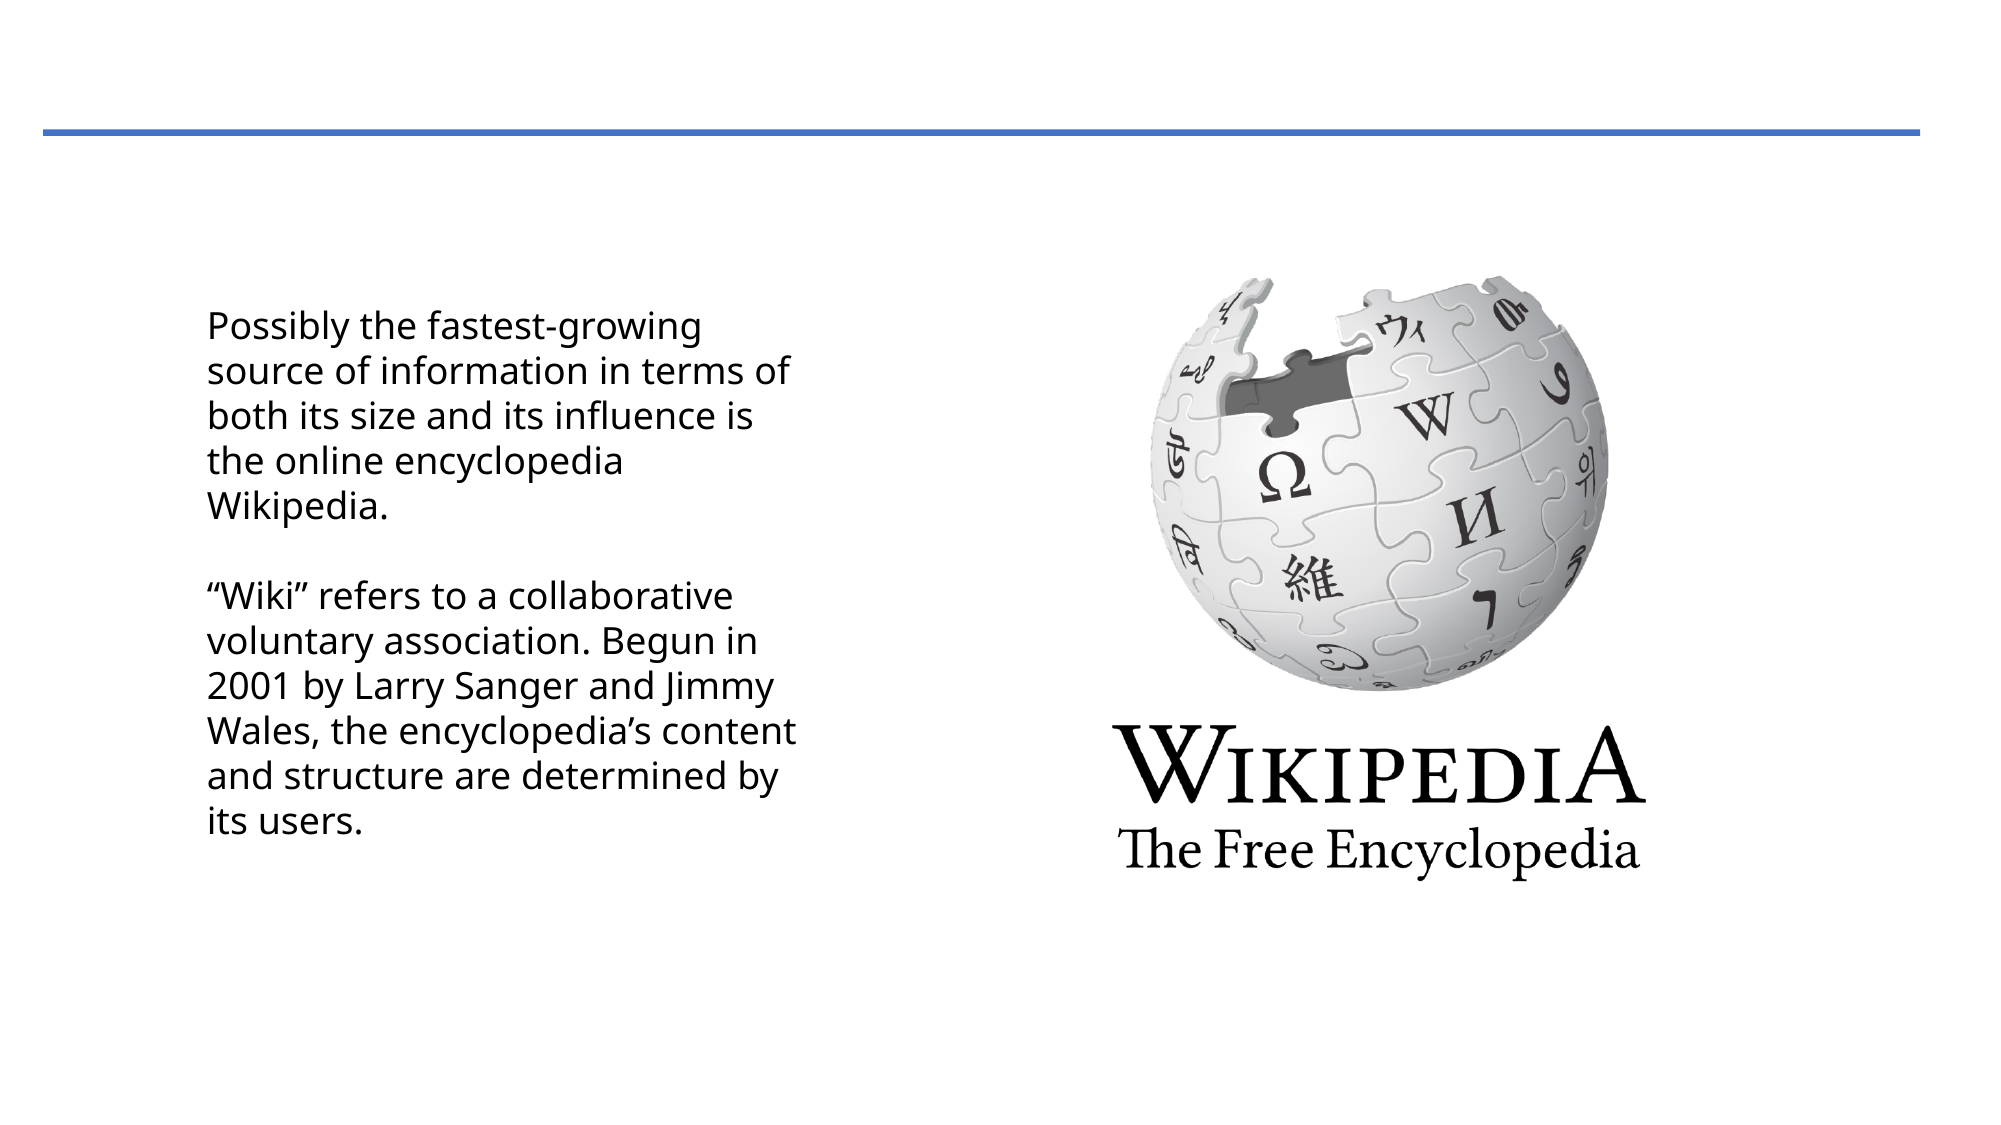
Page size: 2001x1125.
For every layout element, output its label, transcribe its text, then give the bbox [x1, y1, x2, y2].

text_box Possibly the fastest-growing source of information in terms of both its size and its influence is the online encyclopedia Wikipedia. “Wiki” refers to a collaborative voluntary association. Begun in 2001 by Larry Sanger and Jimmy Wales, the encyclopedia’s content and structure are determined by its users. [192, 294, 818, 850]
text_box [42, 128, 1921, 137]
picture [1076, 207, 1682, 903]
